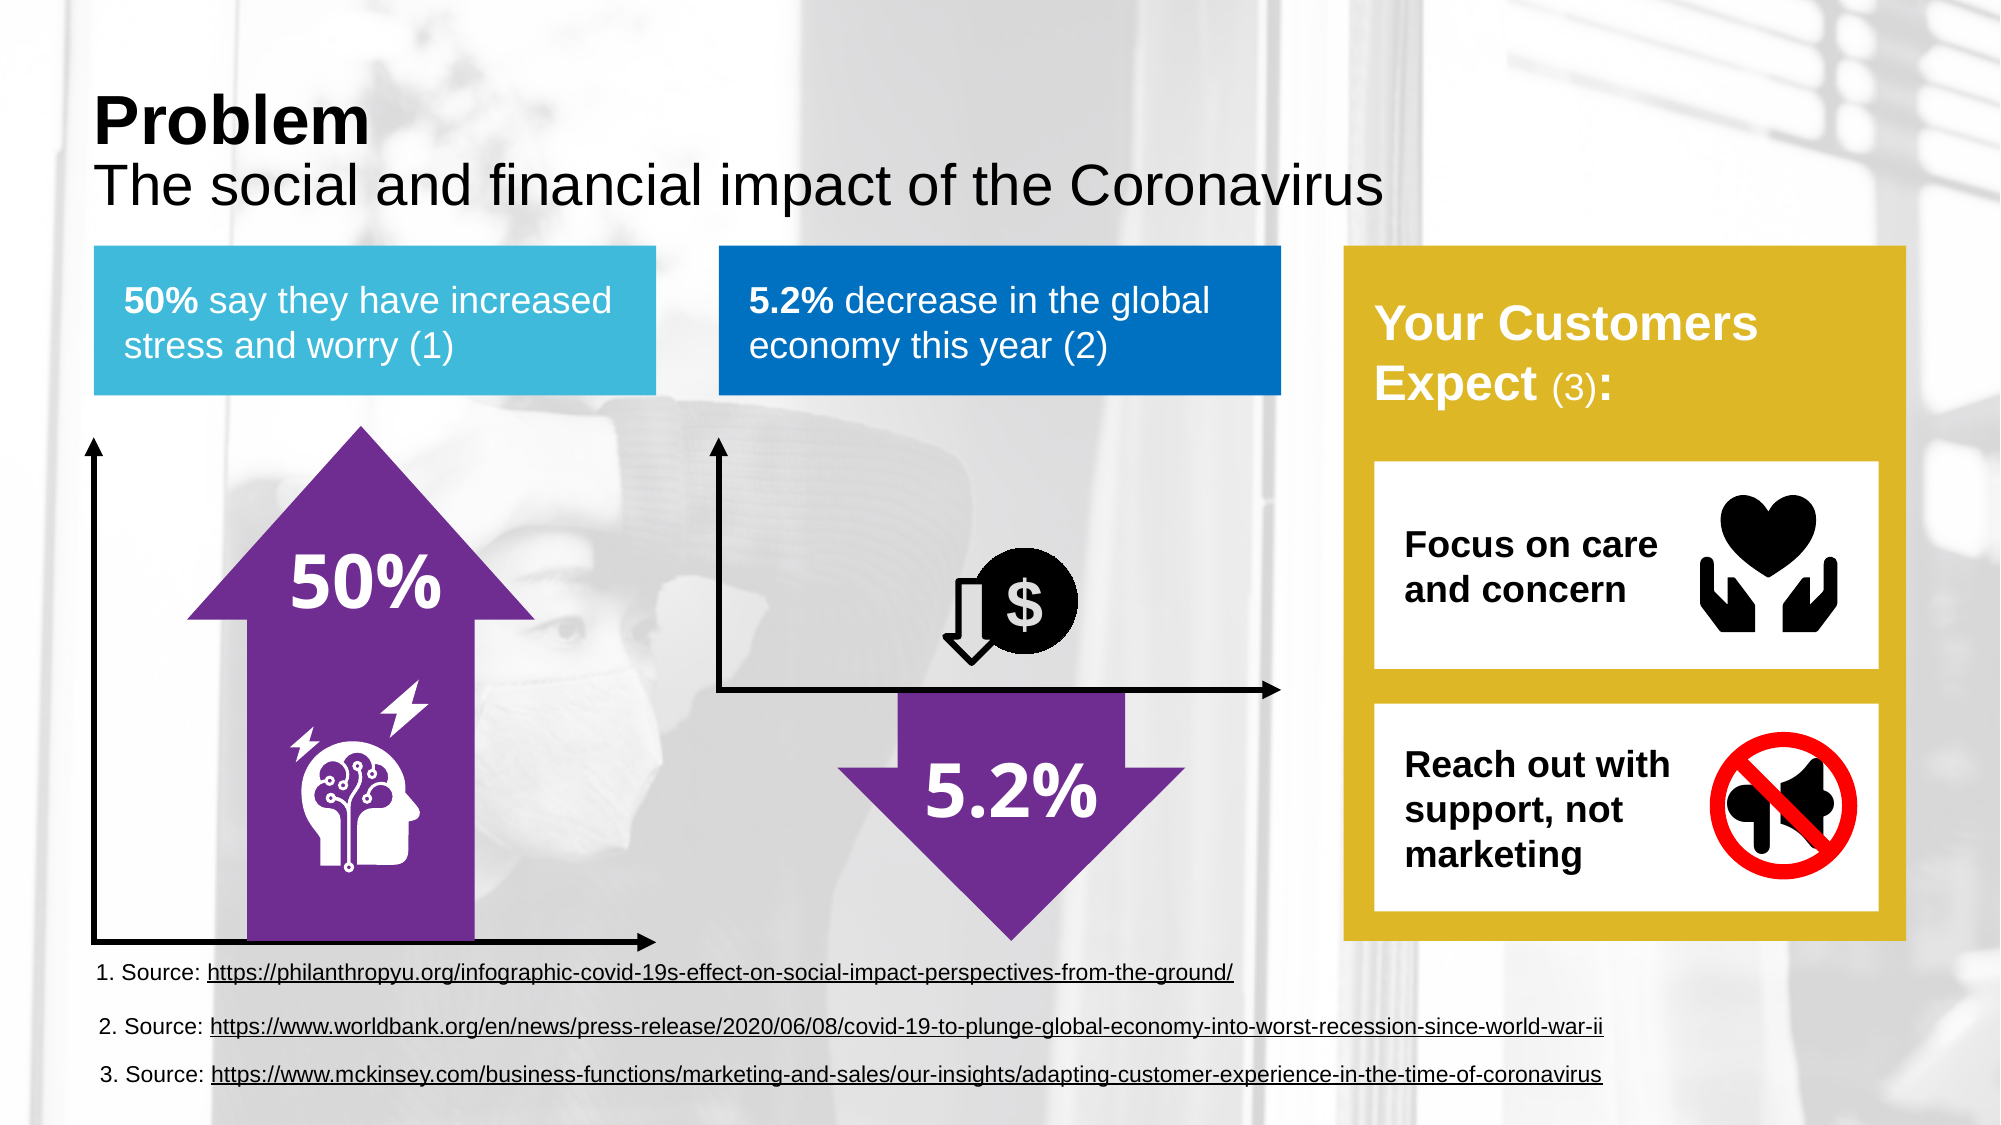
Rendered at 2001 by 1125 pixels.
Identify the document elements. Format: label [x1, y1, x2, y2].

text_box [837, 547, 1186, 689]
text_box [1374, 703, 1879, 912]
picture [0, 0, 2000, 1125]
text_box [186, 425, 535, 941]
text_box [837, 690, 1186, 941]
text_box [1374, 461, 1879, 669]
